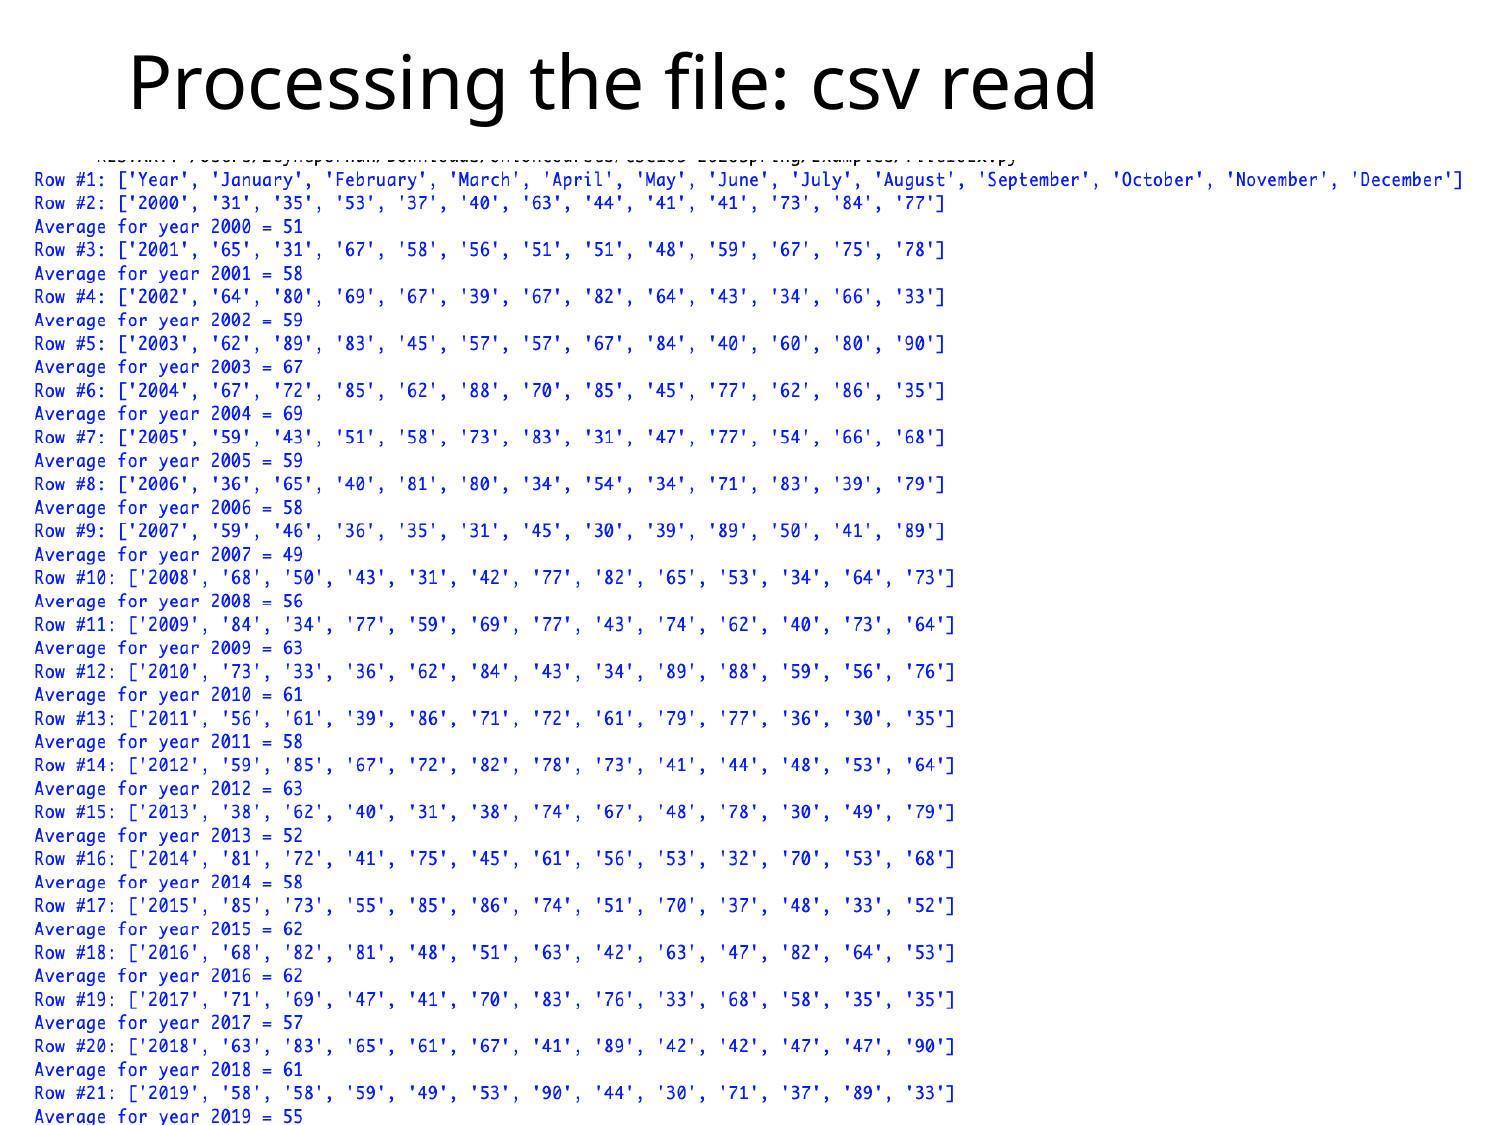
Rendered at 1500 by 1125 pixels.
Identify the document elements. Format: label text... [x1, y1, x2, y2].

title Processing the file: csv read [112, 30, 1388, 140]
picture [29, 160, 1500, 1125]
